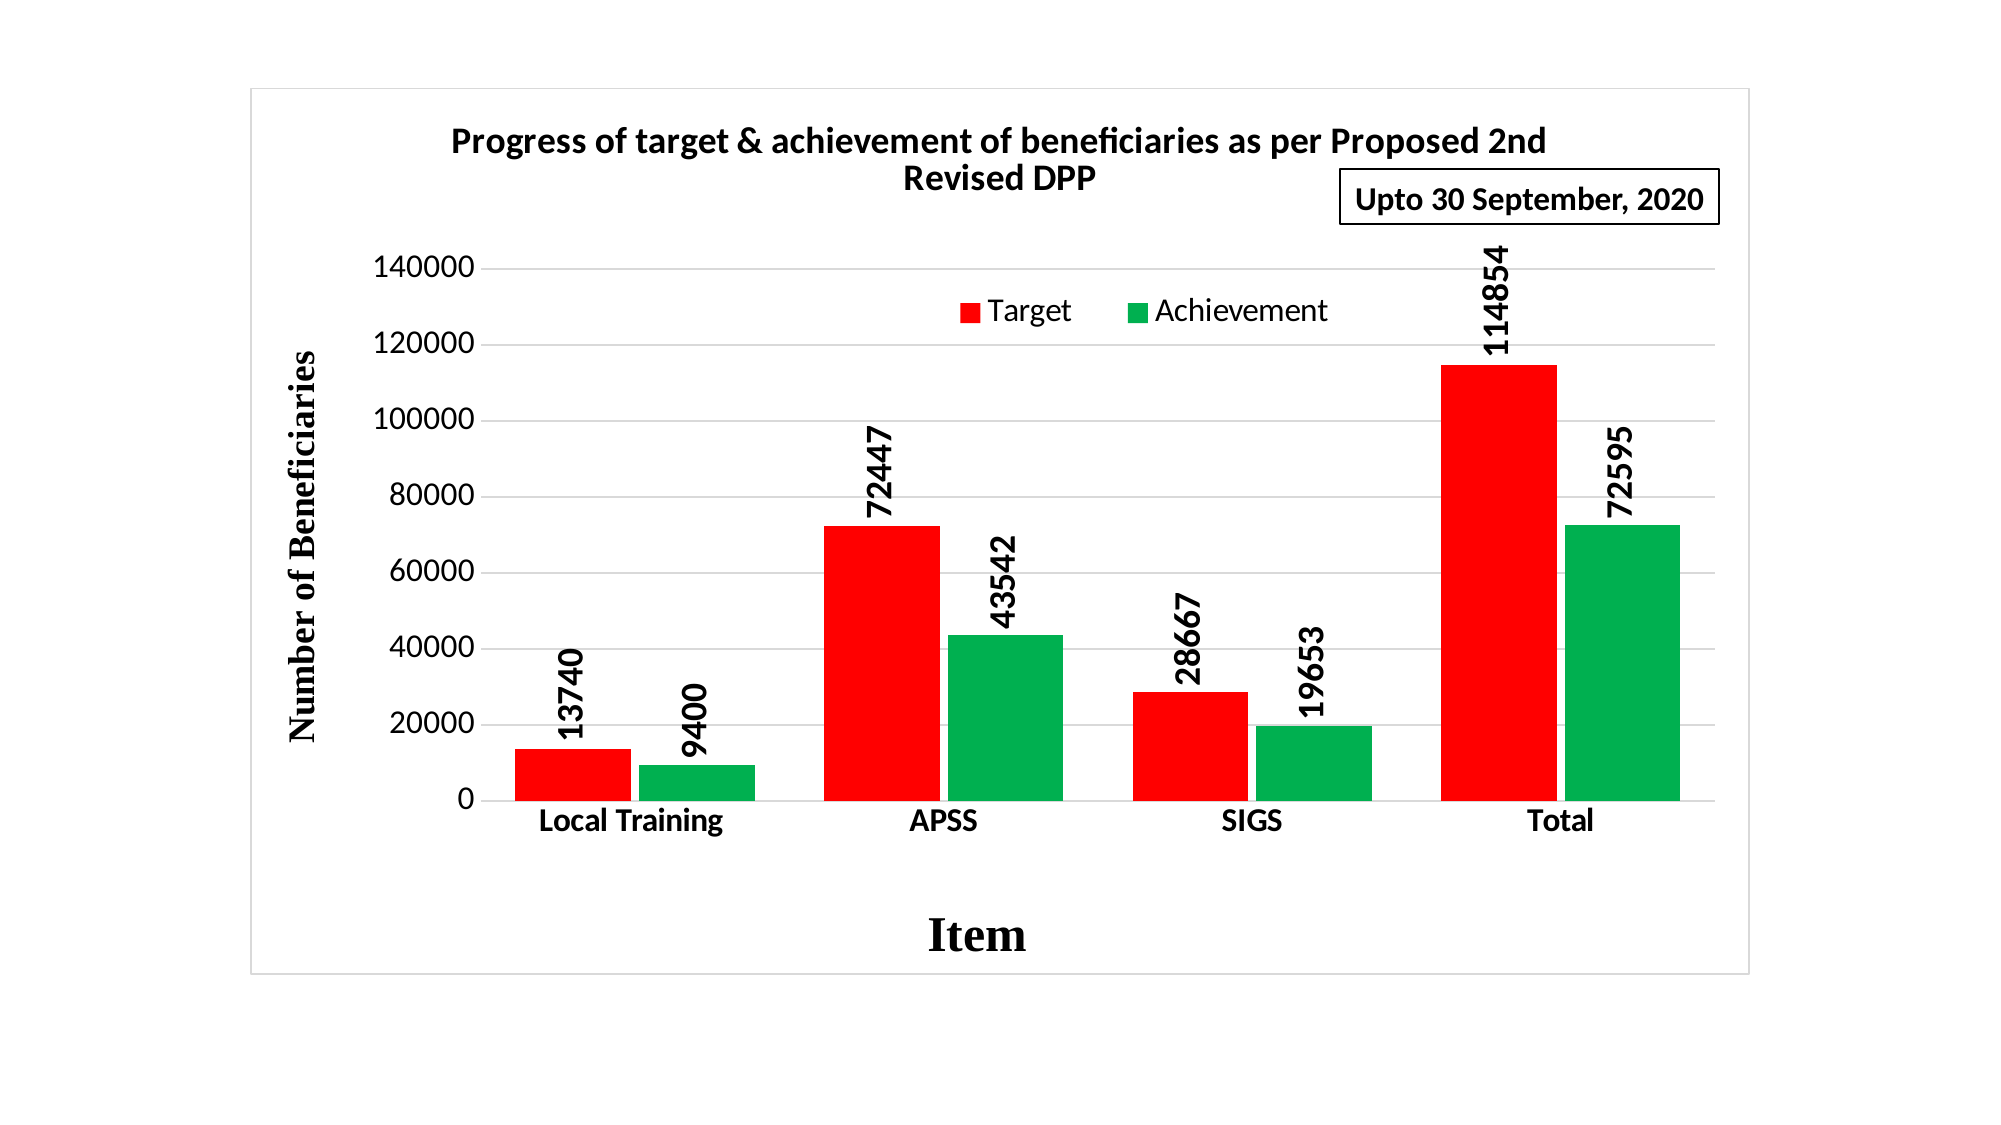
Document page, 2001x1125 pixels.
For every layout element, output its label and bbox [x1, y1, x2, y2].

chart [249, 87, 1750, 975]
